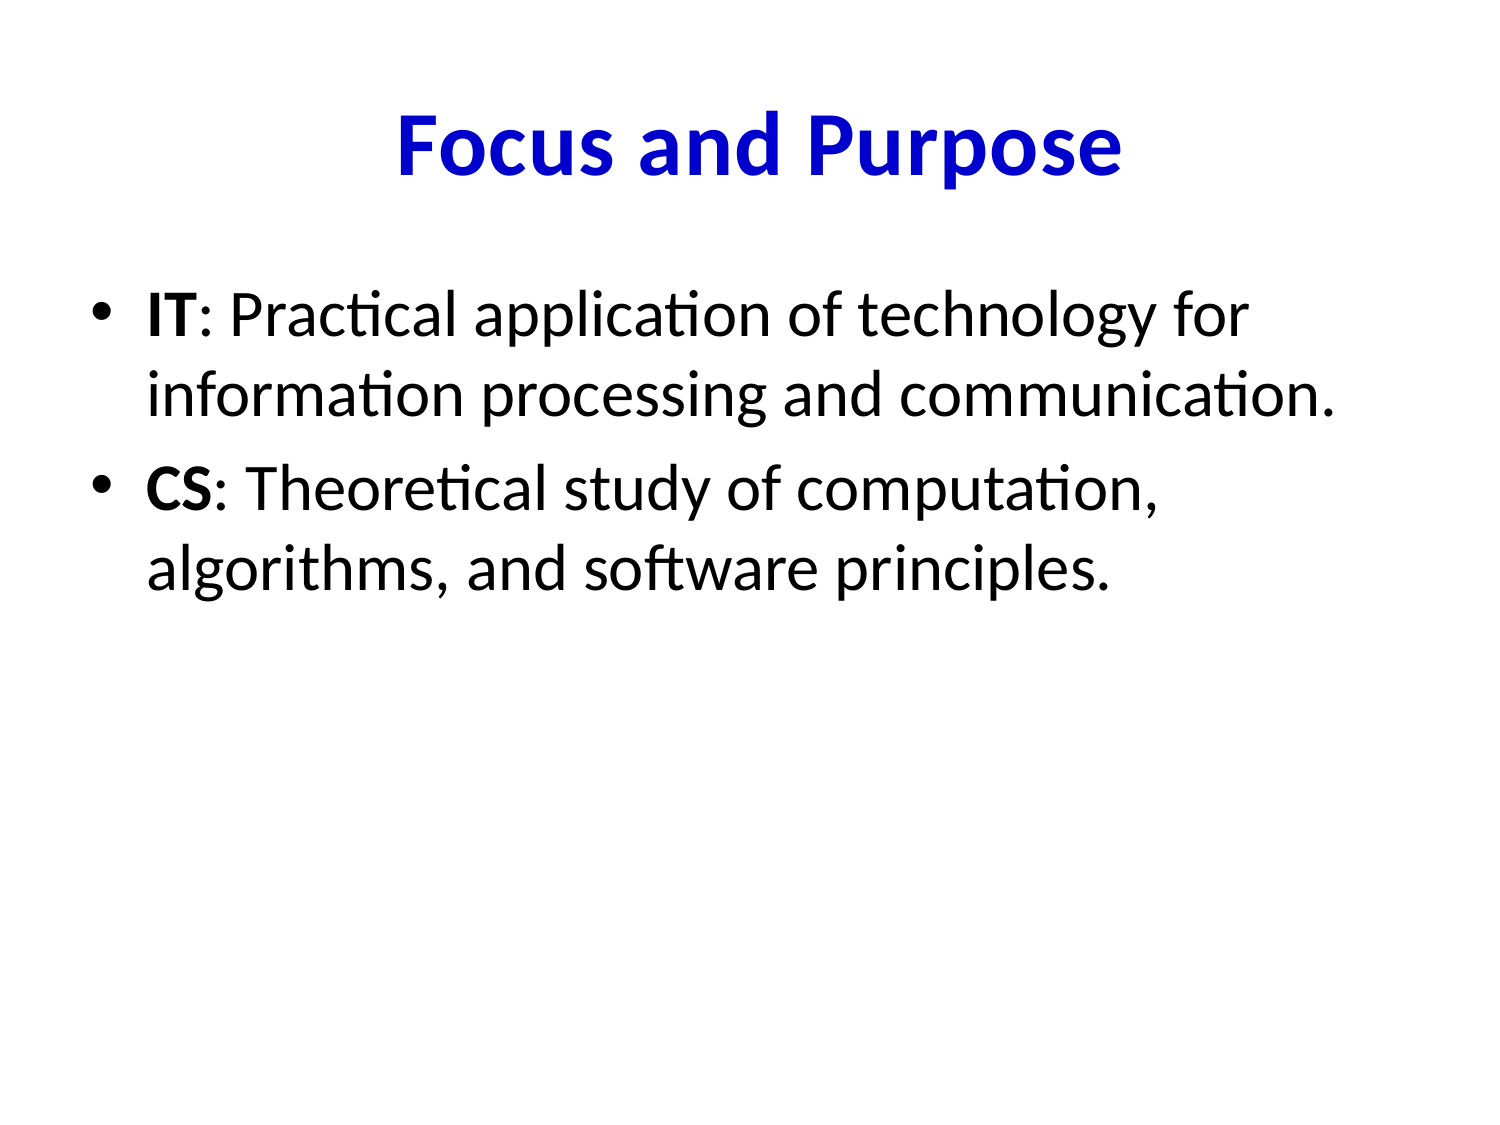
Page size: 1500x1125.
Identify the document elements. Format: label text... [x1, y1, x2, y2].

title Focus and Purpose [75, 45, 1425, 233]
list IT: Practical application of technology for information processing and communication. CS: Theoretical study of computation, algorithms, and software principles. [75, 262, 1425, 1005]
